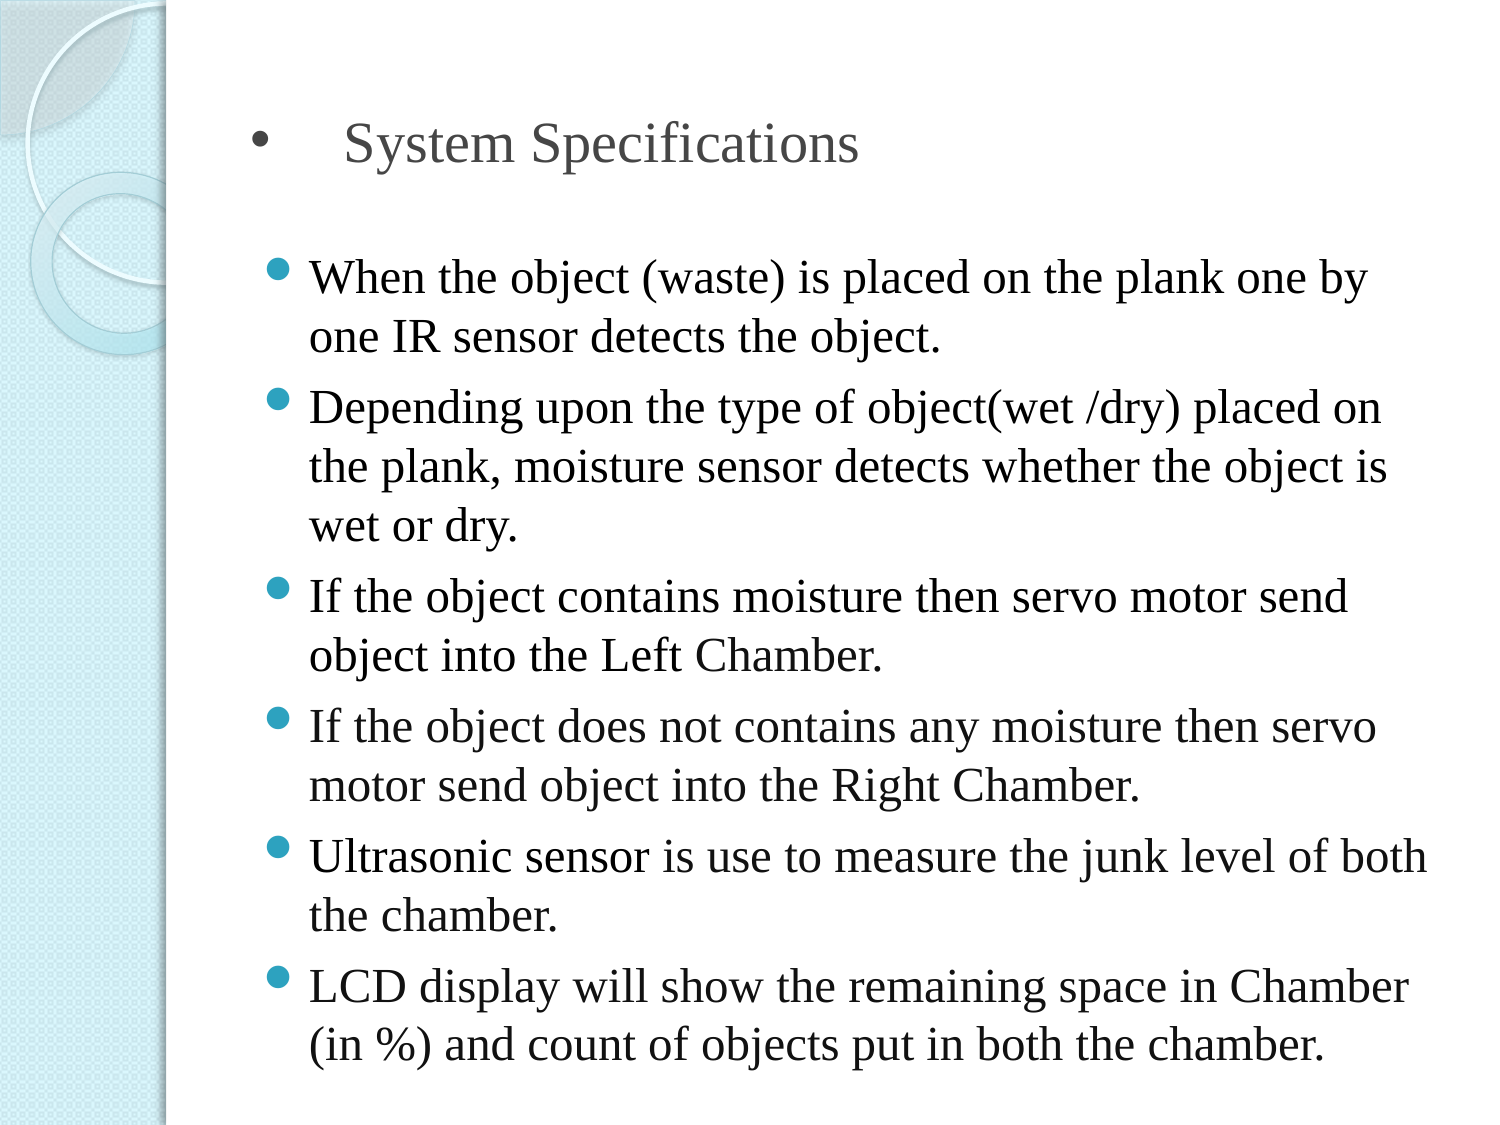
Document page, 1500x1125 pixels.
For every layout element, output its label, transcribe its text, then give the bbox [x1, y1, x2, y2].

list When the object (waste) is placed on the plank one by one IR sensor detects the object. Depending upon the type of object(wet /dry) placed on the plank, moisture sensor detects whether the object is wet or dry. If the object contains moisture then servo motor send object into the Left Chamber. If the object does not contains any moisture then servo motor send object into the Right Chamber. Ultrasonic sensor is use to measure the junk level of both the chamber. LCD display will show the remaining space in Chamber (in %) and count of objects put in both the chamber. [235, 237, 1466, 1080]
title System Specifications [235, 45, 1466, 233]
